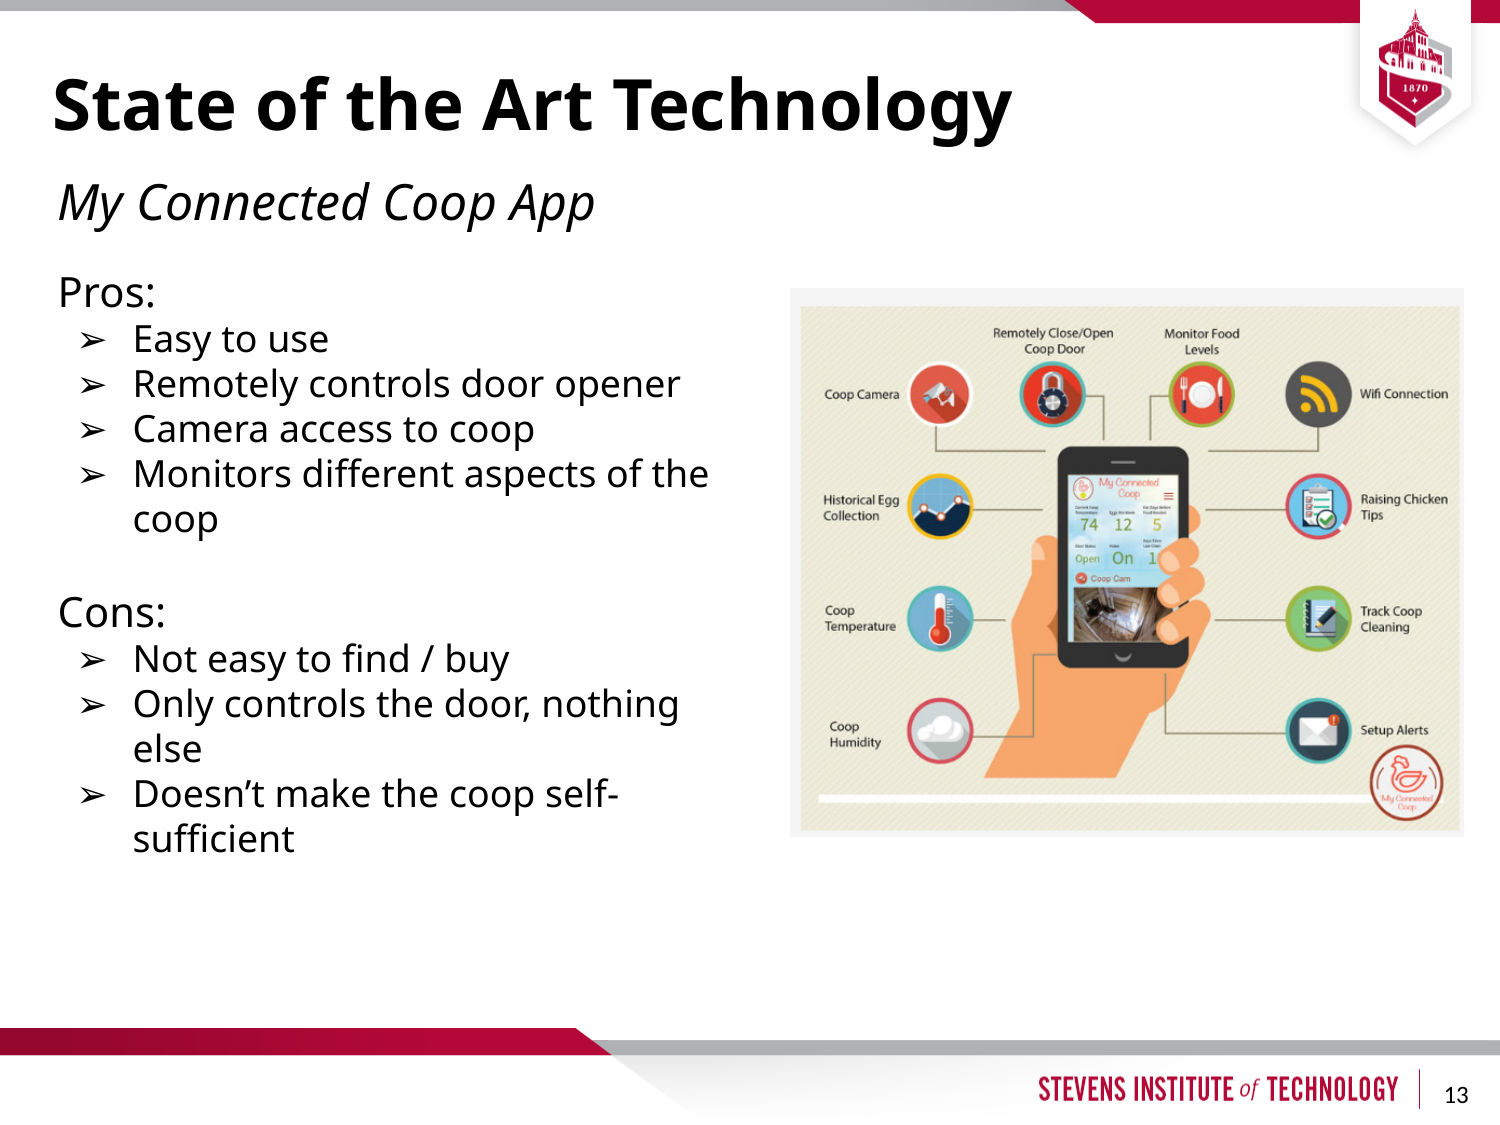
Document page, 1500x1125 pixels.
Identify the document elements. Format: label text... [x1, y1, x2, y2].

picture [790, 287, 1464, 837]
text_box My Connected Coop App Pros: Easy to use Remotely controls door opener Camera access to coop Monitors different aspects of the coop Cons: Not easy to find / buy Only controls the door, nothing else Doesn’t make the coop self-sufficient [42, 155, 760, 940]
picture [0, 0, 1500, 160]
picture [0, 1028, 1500, 1125]
title State of the Art Technology [37, 45, 1338, 233]
slide_number 13 [1428, 1071, 1490, 1108]
